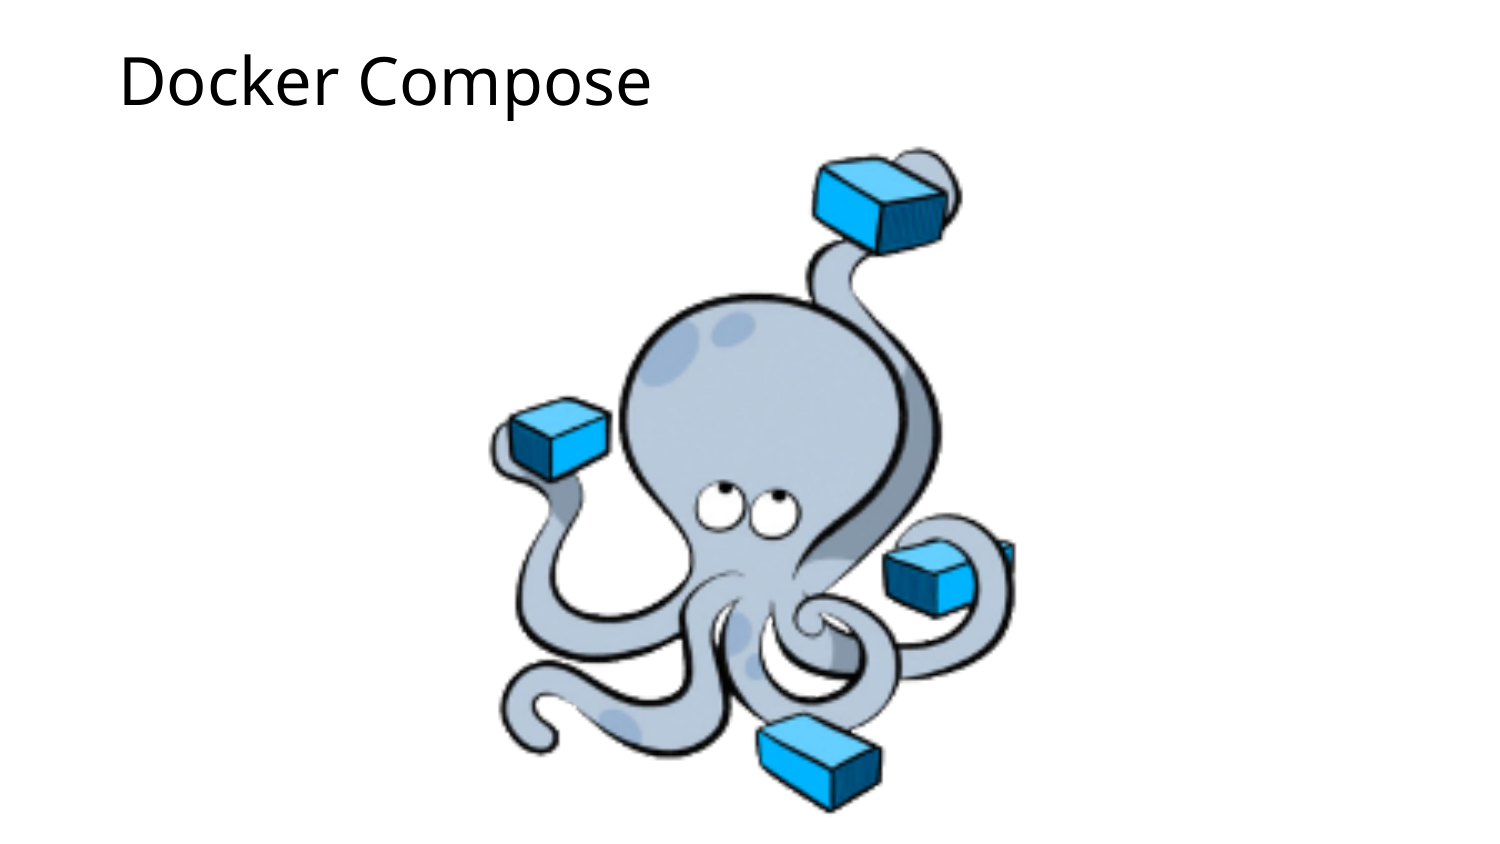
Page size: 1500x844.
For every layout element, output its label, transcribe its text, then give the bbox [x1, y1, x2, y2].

picture [417, 115, 1083, 844]
title Docker Compose [103, 25, 1397, 143]
